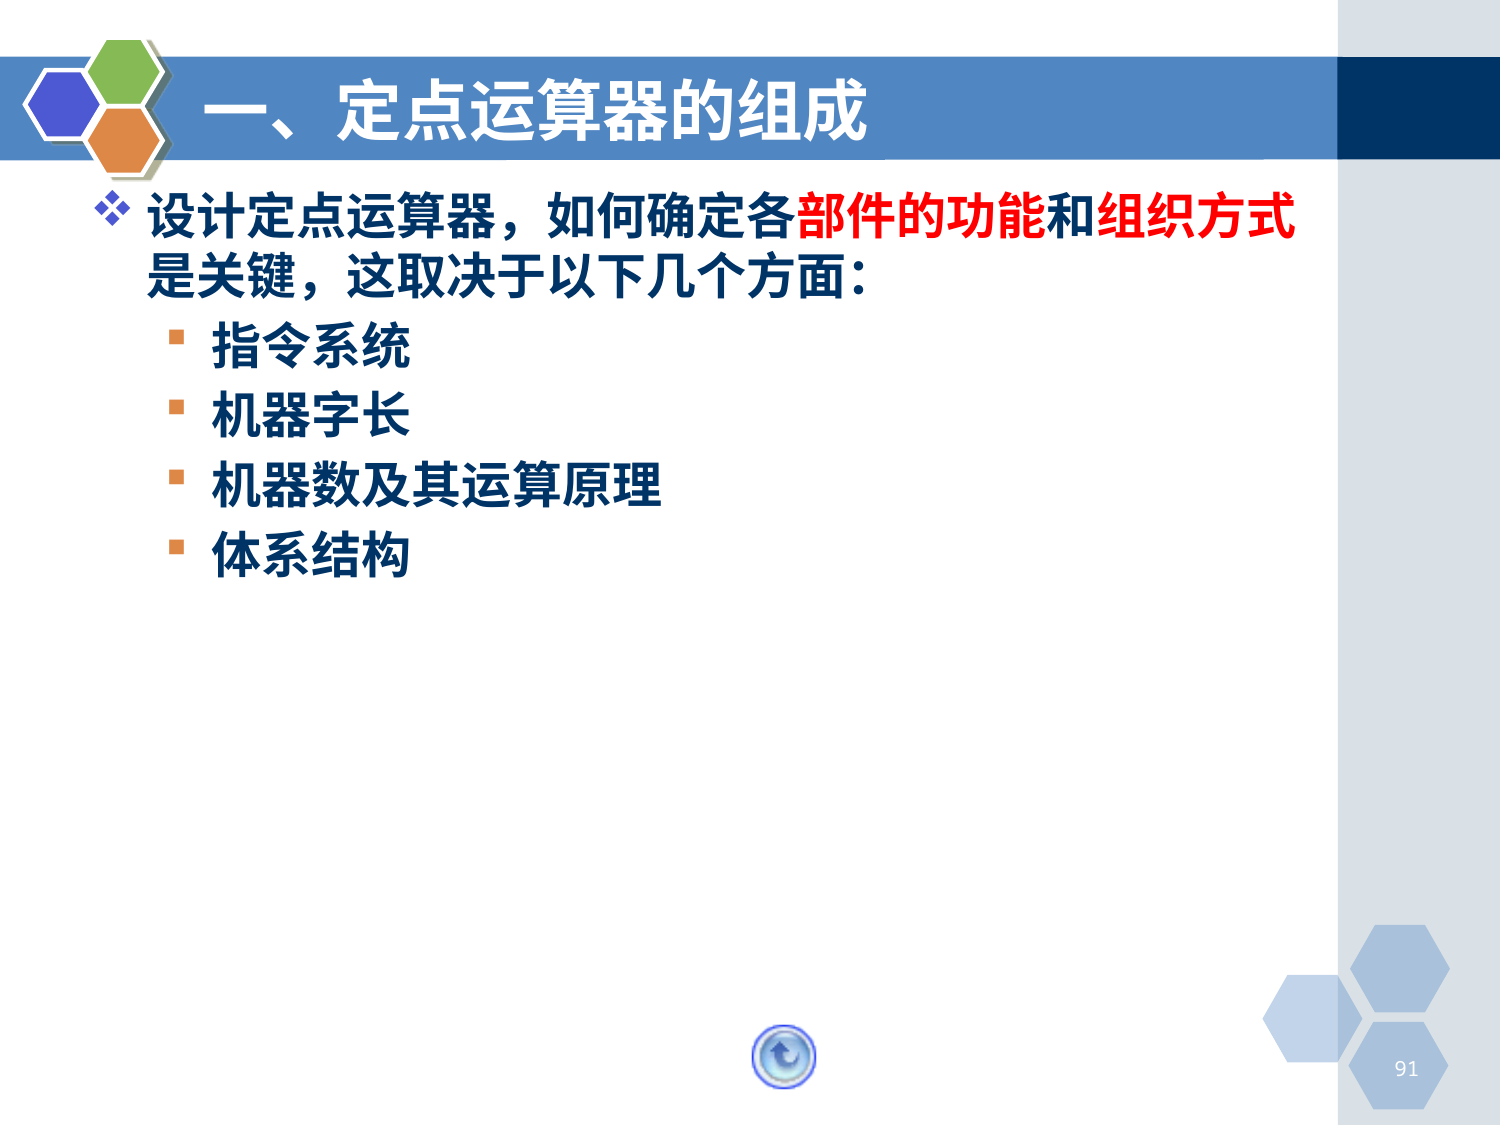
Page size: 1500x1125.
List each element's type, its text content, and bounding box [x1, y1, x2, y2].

list 设计定点运算器，如何确定各部件的功能和组织方式是关键，这取决于以下几个方面： 指令系统 机器字长 机器数及其运算原理 体系结构 [75, 176, 1341, 1038]
title 一、定点运算器的组成 [187, 62, 1288, 155]
slide_number 91 [1359, 1047, 1435, 1086]
picture [749, 1022, 819, 1093]
